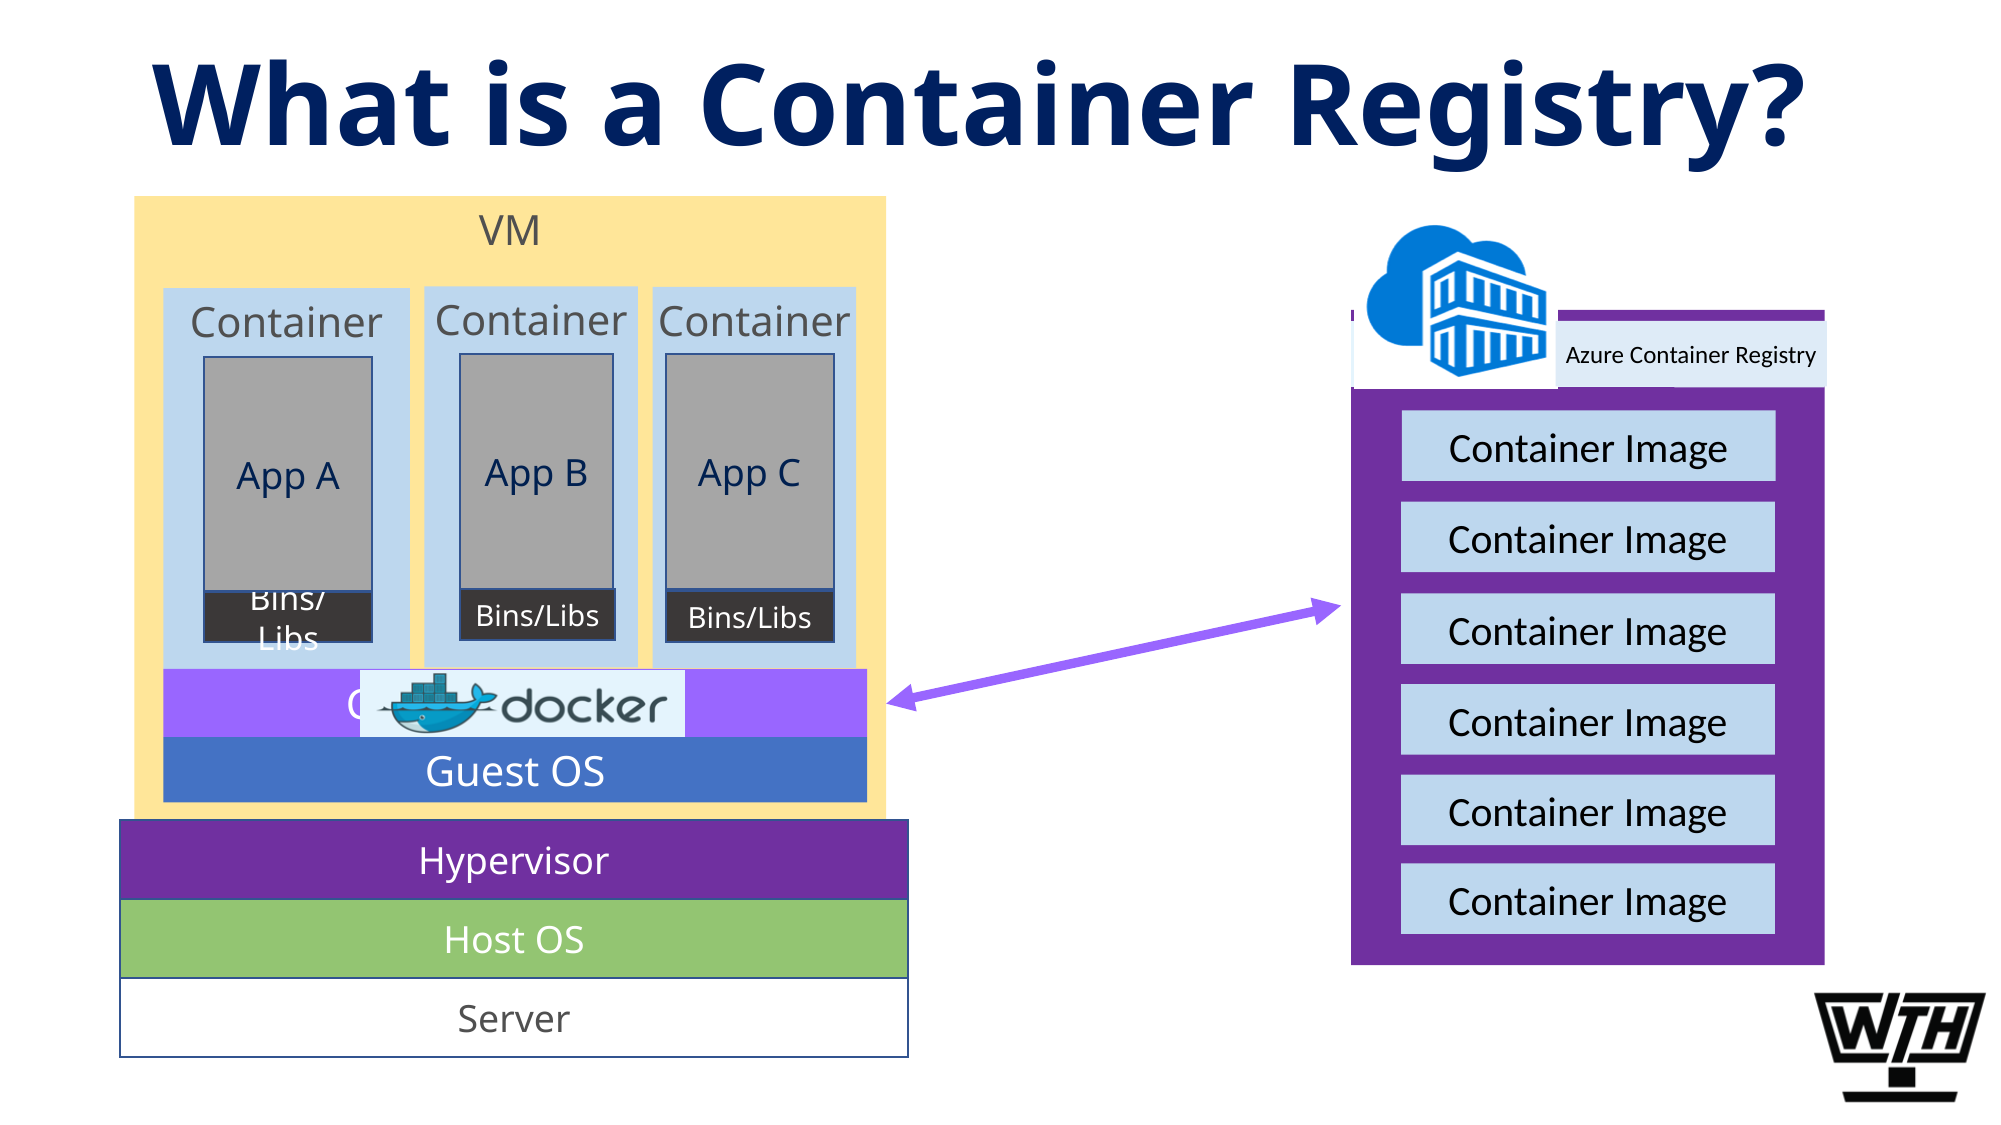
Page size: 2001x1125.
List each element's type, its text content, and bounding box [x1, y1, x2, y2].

text_box Host OS [119, 900, 909, 979]
text_box App C [665, 353, 835, 590]
text_box Container [162, 287, 411, 668]
text_box Hypervisor [119, 819, 909, 900]
text_box App B [459, 353, 614, 590]
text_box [886, 605, 1342, 704]
picture [360, 670, 685, 737]
text_box Bins/Libs [459, 588, 616, 641]
text_box Container [423, 285, 639, 668]
picture [1351, 212, 1676, 389]
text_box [1351, 309, 1825, 966]
text_box Bins/Libs [665, 590, 835, 643]
text_box App A [203, 356, 373, 592]
text_box Guest OS [162, 738, 868, 803]
text_box Bins/Libs [203, 592, 373, 643]
text_box VM [133, 195, 887, 819]
title What is a Container Registry? [137, 0, 1863, 219]
text_box Container Engine [162, 668, 868, 738]
text_box Container [651, 286, 857, 668]
text_box Server [119, 979, 909, 1058]
picture [1793, 941, 2001, 1125]
